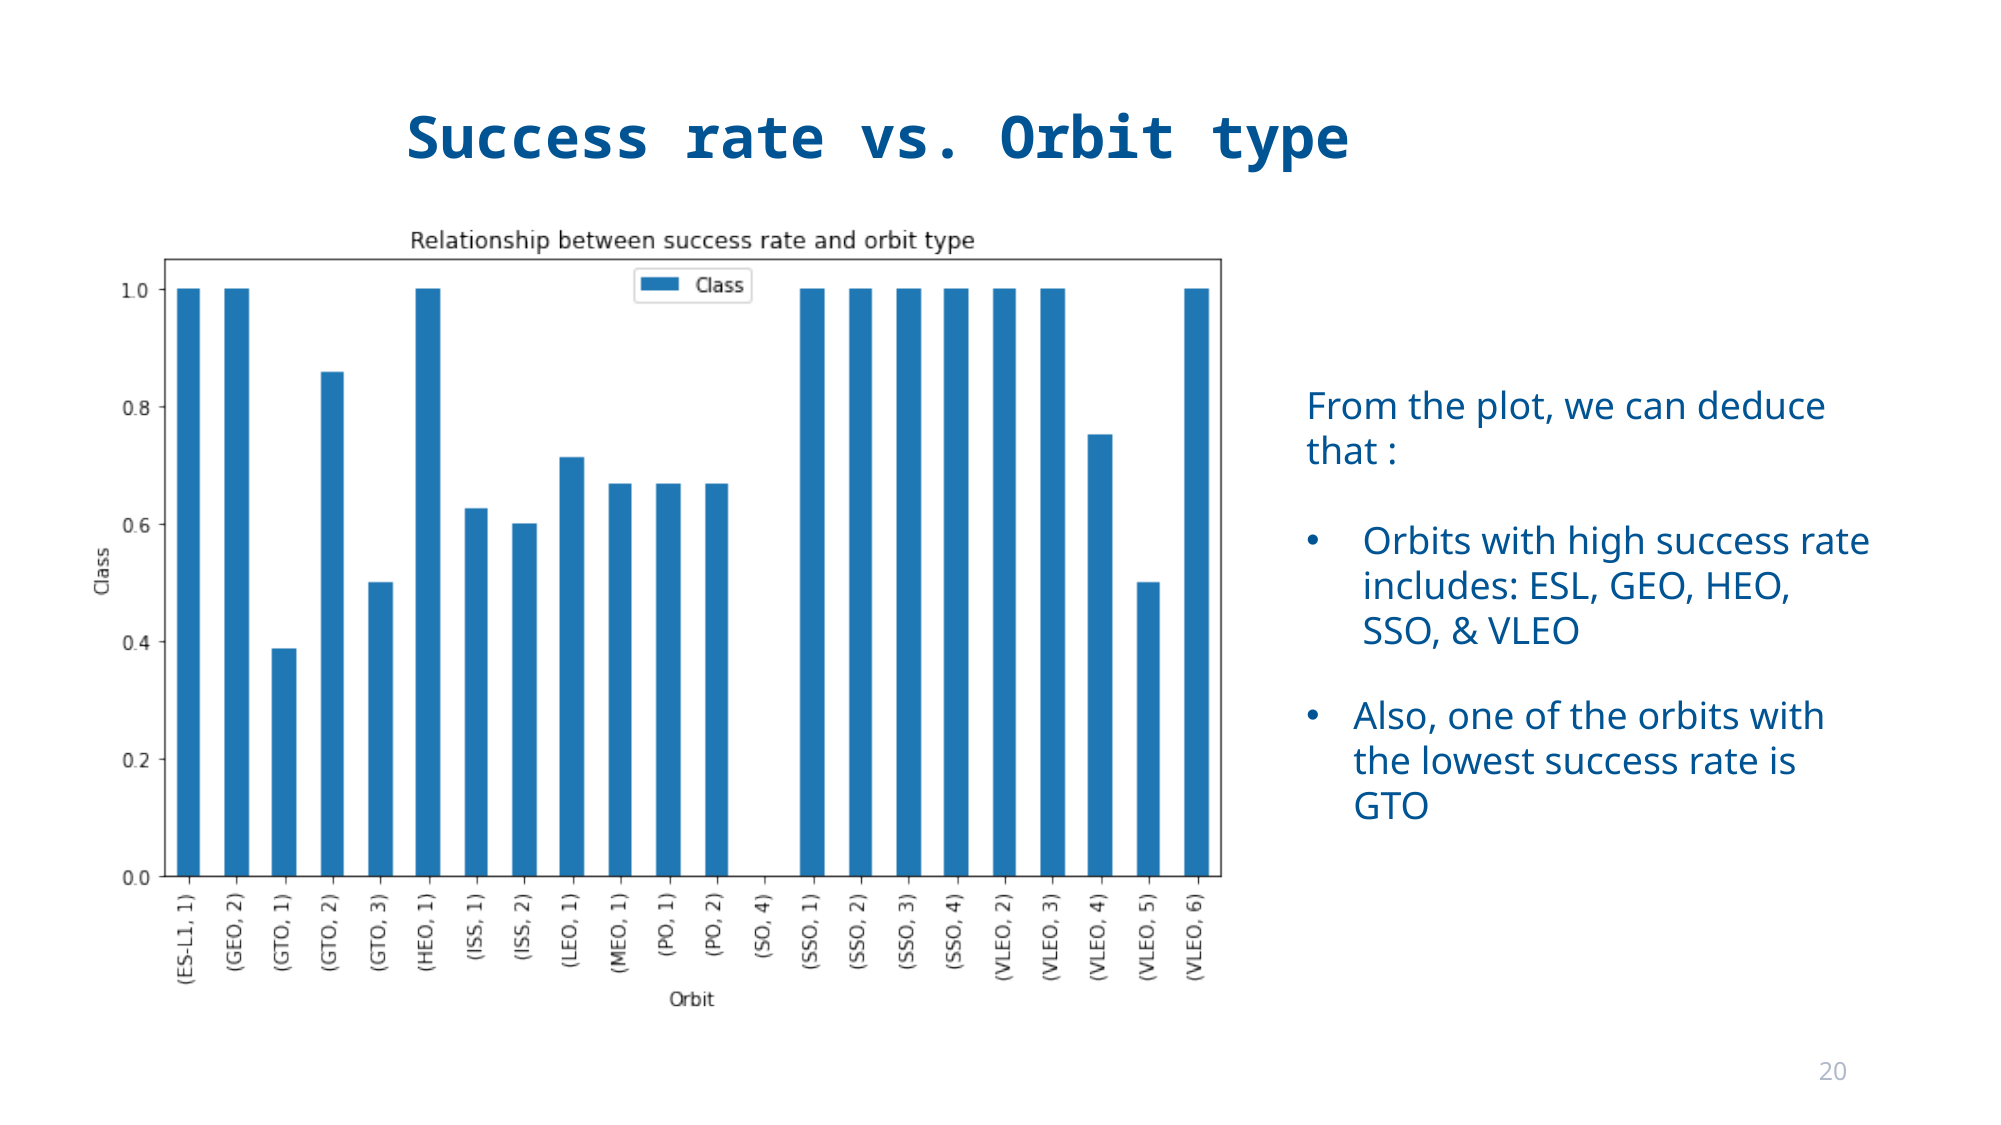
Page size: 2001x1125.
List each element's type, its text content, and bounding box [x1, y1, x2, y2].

title Success rate vs. Orbit type [390, 64, 1465, 179]
slide_number 20 [1412, 1042, 1863, 1103]
text_box From the plot, we can deduce that : Orbits with high success rate includes: ESL, GEO, HEO, SSO, & VLEO Also, one of the orbits with the lowest success rate is GTO [1291, 374, 1892, 880]
picture [81, 217, 1234, 1022]
